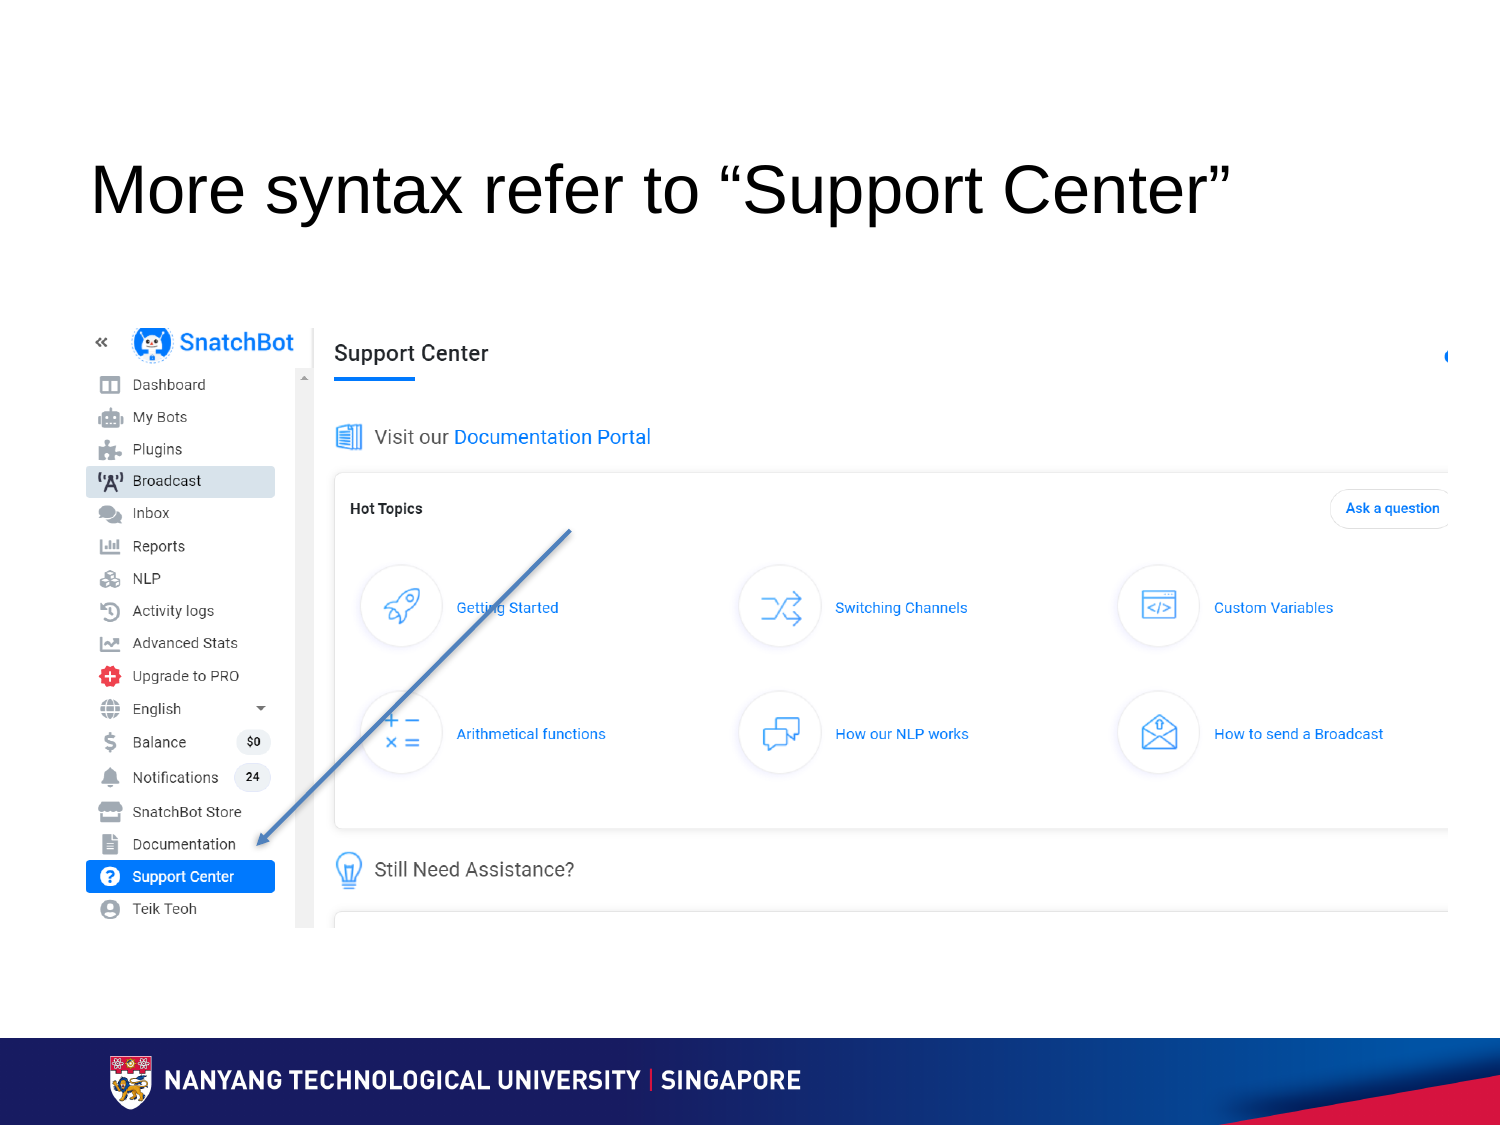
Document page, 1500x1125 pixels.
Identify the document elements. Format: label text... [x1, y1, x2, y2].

picture [77, 328, 1448, 929]
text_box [256, 529, 571, 847]
title More syntax refer to “Support Center” [75, 92, 1425, 280]
picture [0, 1038, 1500, 1125]
